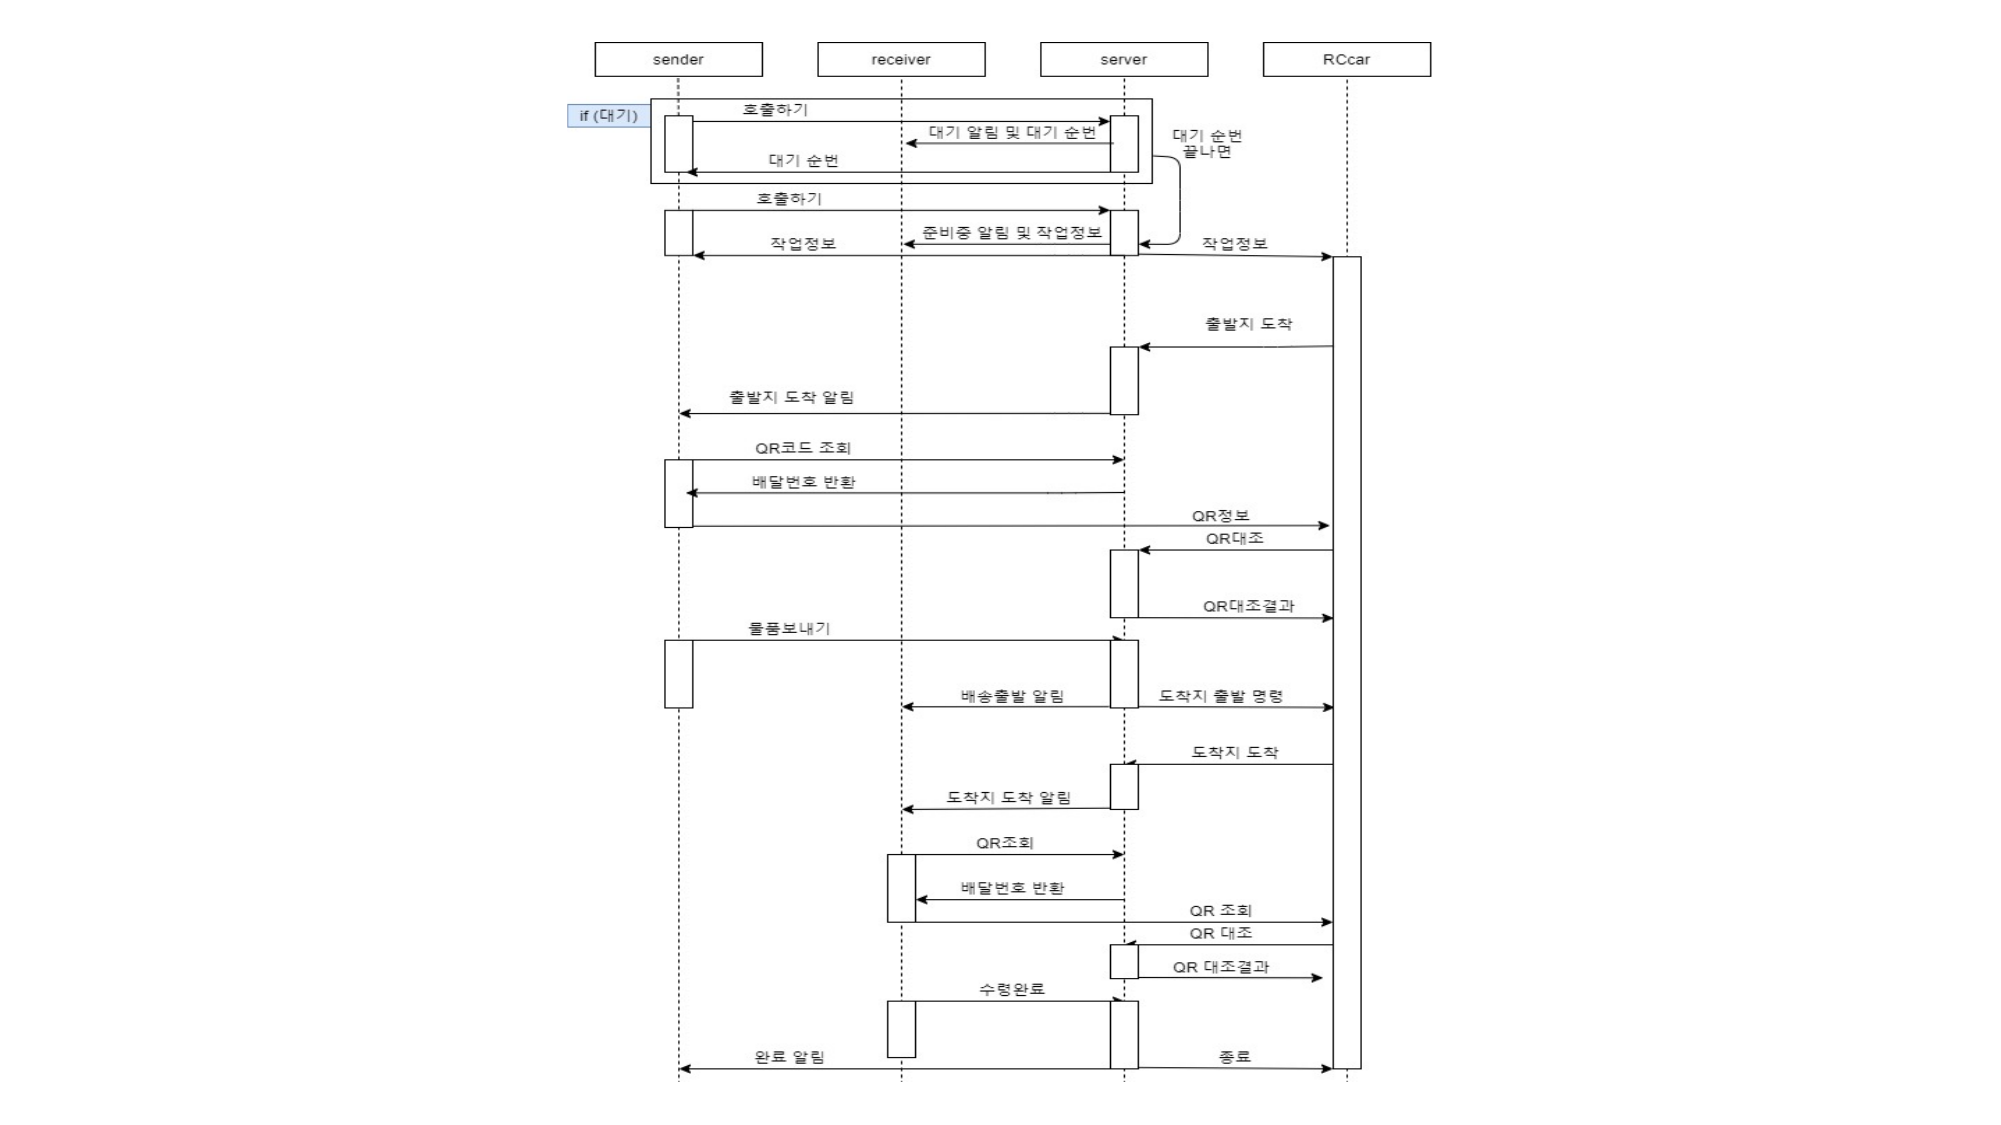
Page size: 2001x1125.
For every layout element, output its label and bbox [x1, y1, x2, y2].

picture [567, 42, 1433, 1082]
